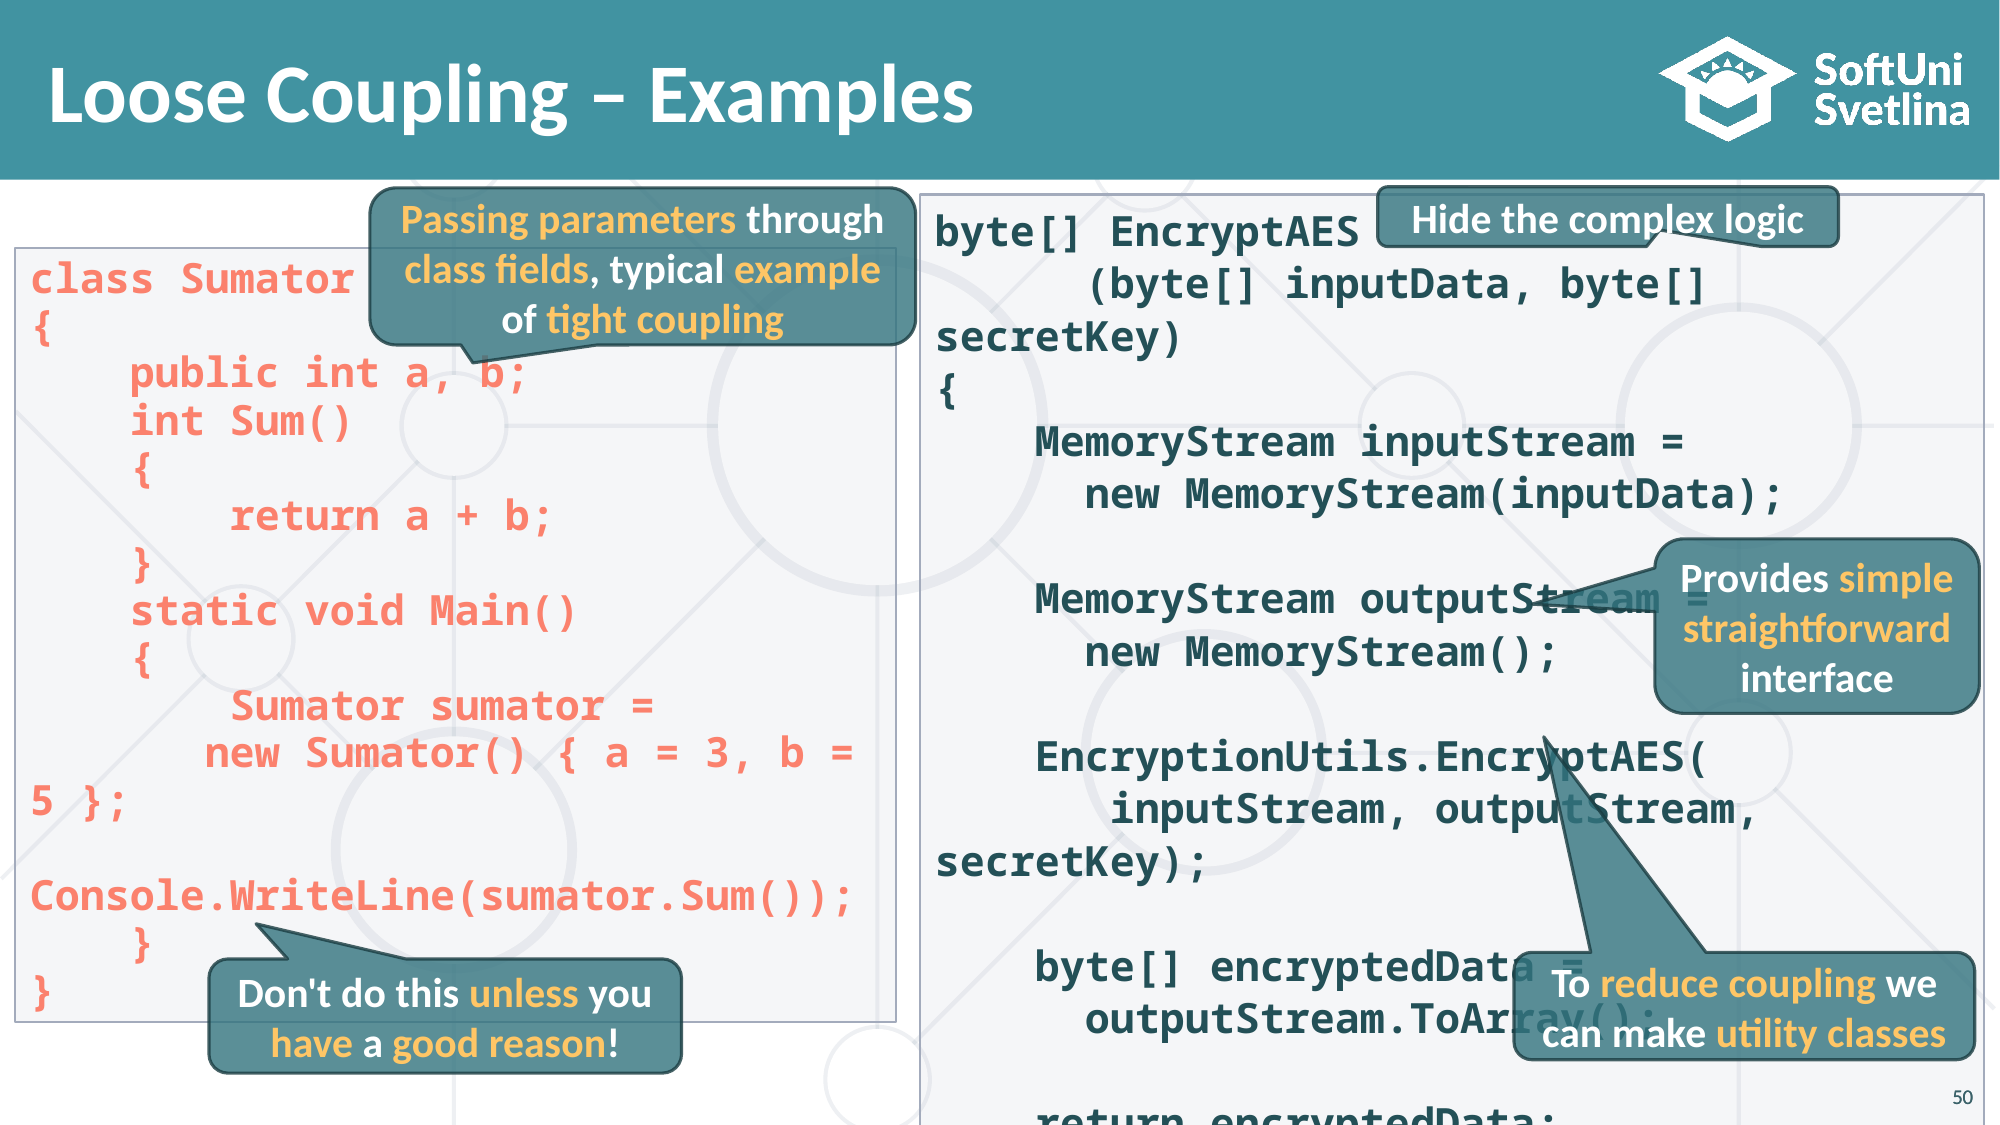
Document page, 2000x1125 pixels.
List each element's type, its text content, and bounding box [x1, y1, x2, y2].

text_box byte[] EncryptAES (byte[] inputData, byte[] secretKey) { MemoryStream inputStream = new MemoryStream(inputData); MemoryStream outputStream = new MemoryStream(); EncryptionUtils.EncryptAES( inputStream, outputStream, secretKey); byte[] encryptedData = outputStream.ToArray(); return encryptedData; } [920, 194, 1984, 1125]
picture [1653, 32, 1971, 146]
text_box class Sumator { public int a, b; int Sum() { return a + b; } static void Main() { Sumator sumator = new Sumator() { a = 3, b = 5 }; Console.WriteLine(sumator.Sum()); } } [15, 247, 896, 1023]
text_box Provides simple straightforward interface [1530, 536, 1982, 716]
title Loose Coupling – Examples [31, 16, 1638, 162]
text_box Hide the complex logic [1375, 184, 1841, 249]
text_box Don't do this unless you have a good reason! [206, 921, 684, 1076]
text_box Passing parameters through class fields, typical example of tight coupling [367, 185, 918, 365]
text_box 50 [1984, 1067, 1989, 1117]
text_box To reduce coupling we can make utility classes [1511, 734, 1977, 1062]
